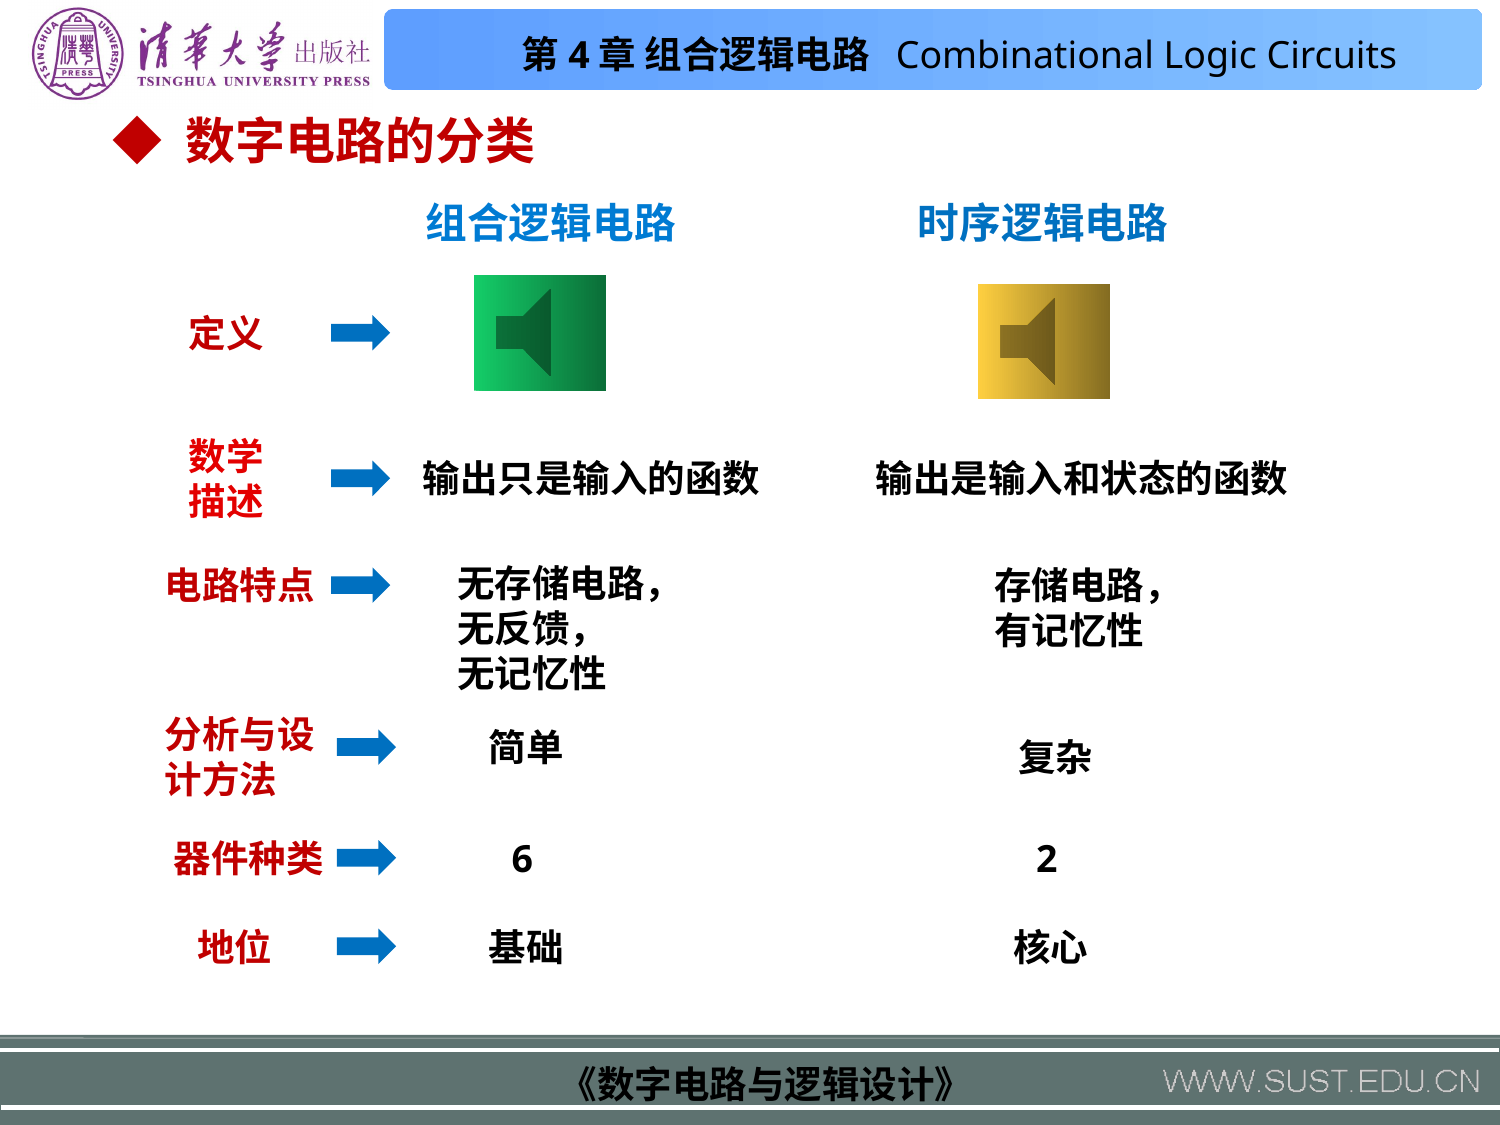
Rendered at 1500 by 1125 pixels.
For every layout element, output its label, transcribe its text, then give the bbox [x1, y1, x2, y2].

text_box 6 [496, 827, 568, 888]
text_box 简单 [473, 716, 591, 777]
text_box 分析与设计方法 [150, 703, 346, 809]
text_box 存储电路， 有记忆性 [979, 554, 1178, 660]
text_box 组合逻辑电路 [410, 189, 715, 255]
text_box 数学描述 [173, 425, 284, 531]
text_box 基础 [473, 916, 591, 976]
text_box 电路特点 [149, 554, 344, 615]
text_box 输出是输入和状态的函数 [860, 448, 1320, 508]
text_box [978, 283, 1111, 400]
text_box [336, 840, 397, 876]
text_box 输出只是输入的函数 [408, 448, 802, 508]
text_box 2 [1021, 827, 1102, 888]
text_box 无存储电路， 无反馈， 无记忆性 [442, 552, 699, 703]
text_box 核心 [998, 916, 1115, 976]
text_box 复杂 [1003, 726, 1111, 787]
text_box [336, 729, 397, 765]
text_box [331, 315, 391, 351]
text_box [331, 567, 391, 603]
picture [28, 0, 373, 110]
text_box [473, 274, 606, 391]
text_box 定义 [173, 302, 284, 363]
text_box 时序逻辑电路 [903, 189, 1185, 255]
text_box 器件种类 [159, 827, 355, 888]
text_box [336, 928, 397, 965]
text_box （1）逻辑抽象 [1151, 1057, 1492, 1105]
text_box 地位 [182, 916, 332, 976]
text_box ◆ 数字电路的分类 [97, 101, 551, 177]
text_box [331, 460, 391, 497]
